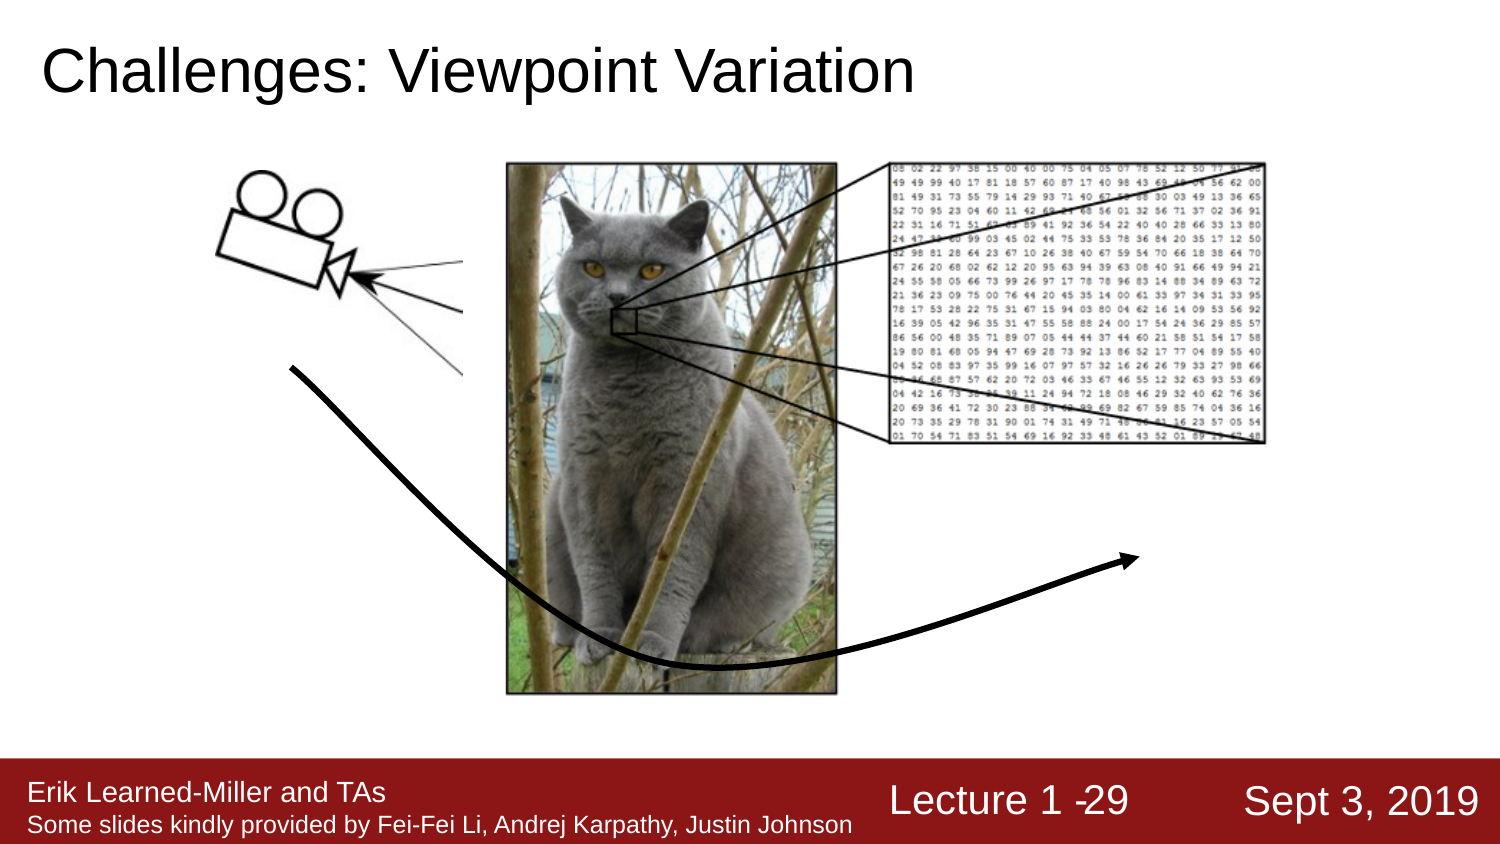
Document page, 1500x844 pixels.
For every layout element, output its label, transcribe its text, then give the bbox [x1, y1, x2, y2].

text_box [329, 404, 493, 565]
text_box [860, 453, 1320, 729]
slide_number ‹#› [1054, 765, 1145, 831]
text_box Challenges: Viewpoint Variation [26, 15, 1117, 146]
picture [215, 170, 463, 395]
picture [498, 158, 1273, 700]
